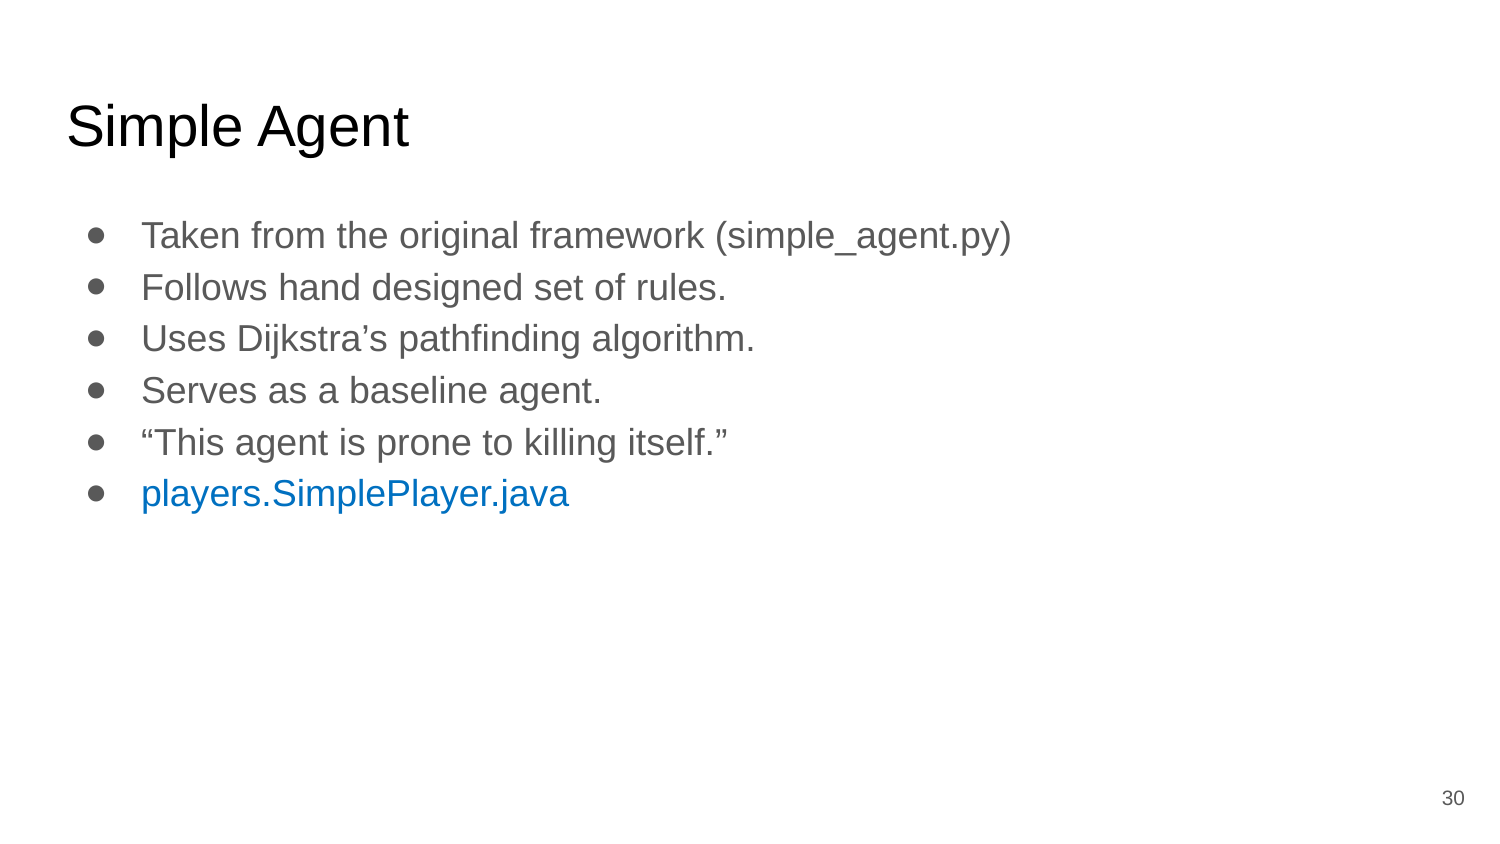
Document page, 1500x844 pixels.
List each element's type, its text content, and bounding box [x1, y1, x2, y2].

title Simple Agent [51, 72, 1449, 167]
slide_number 30 [1389, 764, 1480, 830]
list Taken from the original framework (simple_agent.py) Follows hand designed set of rules. Uses Dijkstra’s pathfinding algorithm. Serves as a baseline agent. “This agent is prone to killing itself.” players.SimplePlayer.java [51, 189, 1449, 791]
